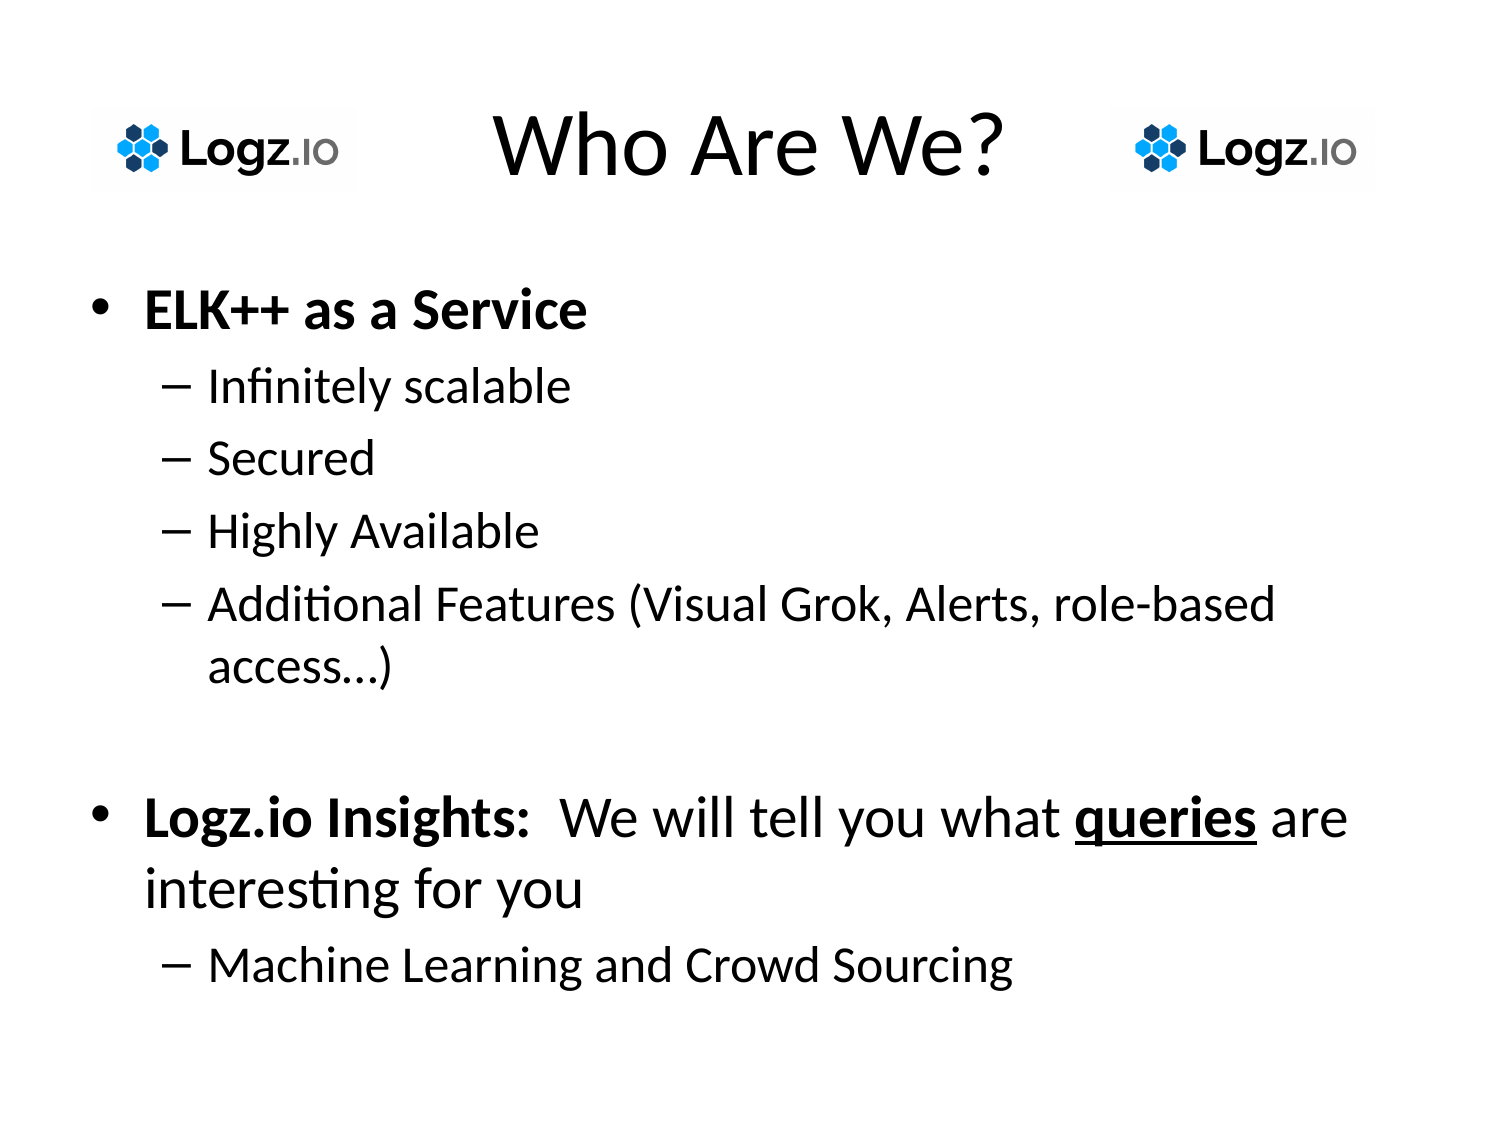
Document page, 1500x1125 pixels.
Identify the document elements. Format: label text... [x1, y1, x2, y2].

picture [90, 107, 357, 193]
list ELK++ as a Service Infinitely scalable Secured Highly Available Additional Features (Visual Grok, Alerts, role-based access…) Logz.io Insights: We will tell you what queries are interesting for you Machine Learning and Crowd Sourcing [75, 262, 1425, 1005]
picture [1109, 106, 1376, 192]
title Who Are We? [75, 45, 1425, 233]
